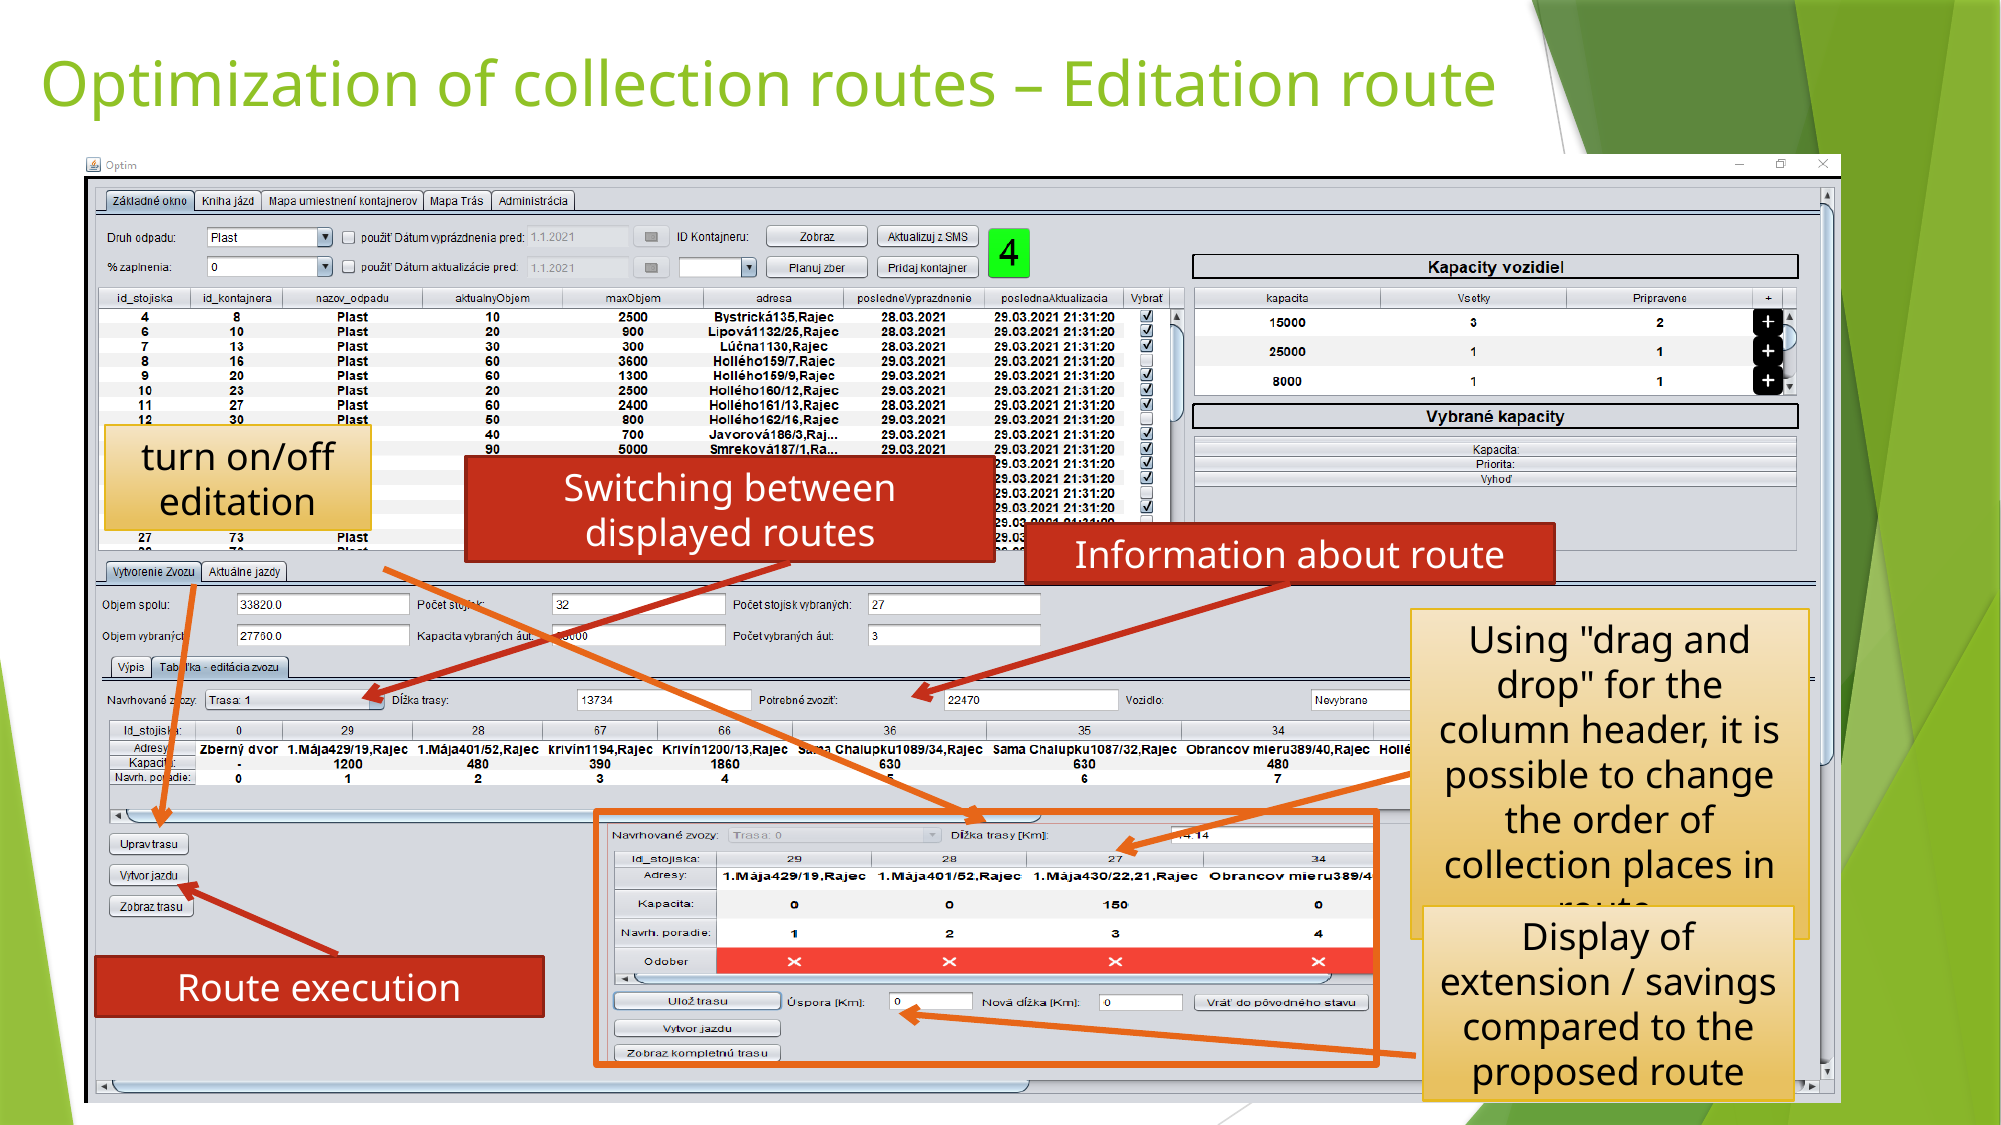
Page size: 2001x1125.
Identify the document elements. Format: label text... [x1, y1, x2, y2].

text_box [176, 883, 339, 956]
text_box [992, 583, 1291, 698]
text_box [158, 583, 195, 829]
title Optimization of collection routes – Editation route [25, 36, 1555, 122]
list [83, 153, 1841, 1104]
picture [607, 822, 1378, 1064]
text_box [1115, 752, 1412, 851]
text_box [360, 561, 791, 699]
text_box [898, 1012, 1417, 1057]
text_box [383, 568, 988, 823]
